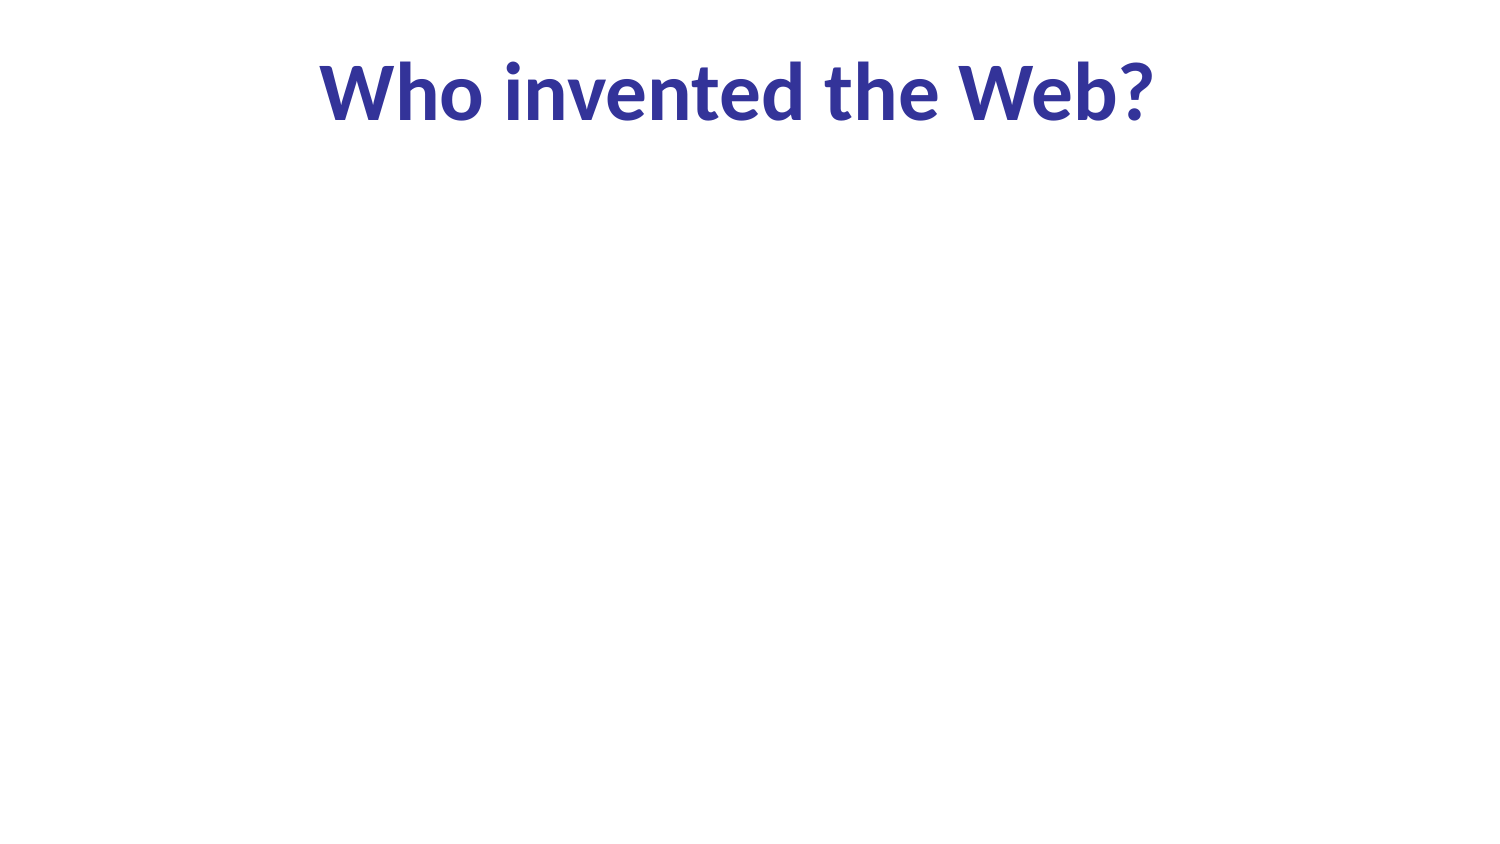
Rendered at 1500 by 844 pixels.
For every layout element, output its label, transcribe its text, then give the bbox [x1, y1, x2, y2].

title Who invented the Web? [63, 24, 1414, 150]
